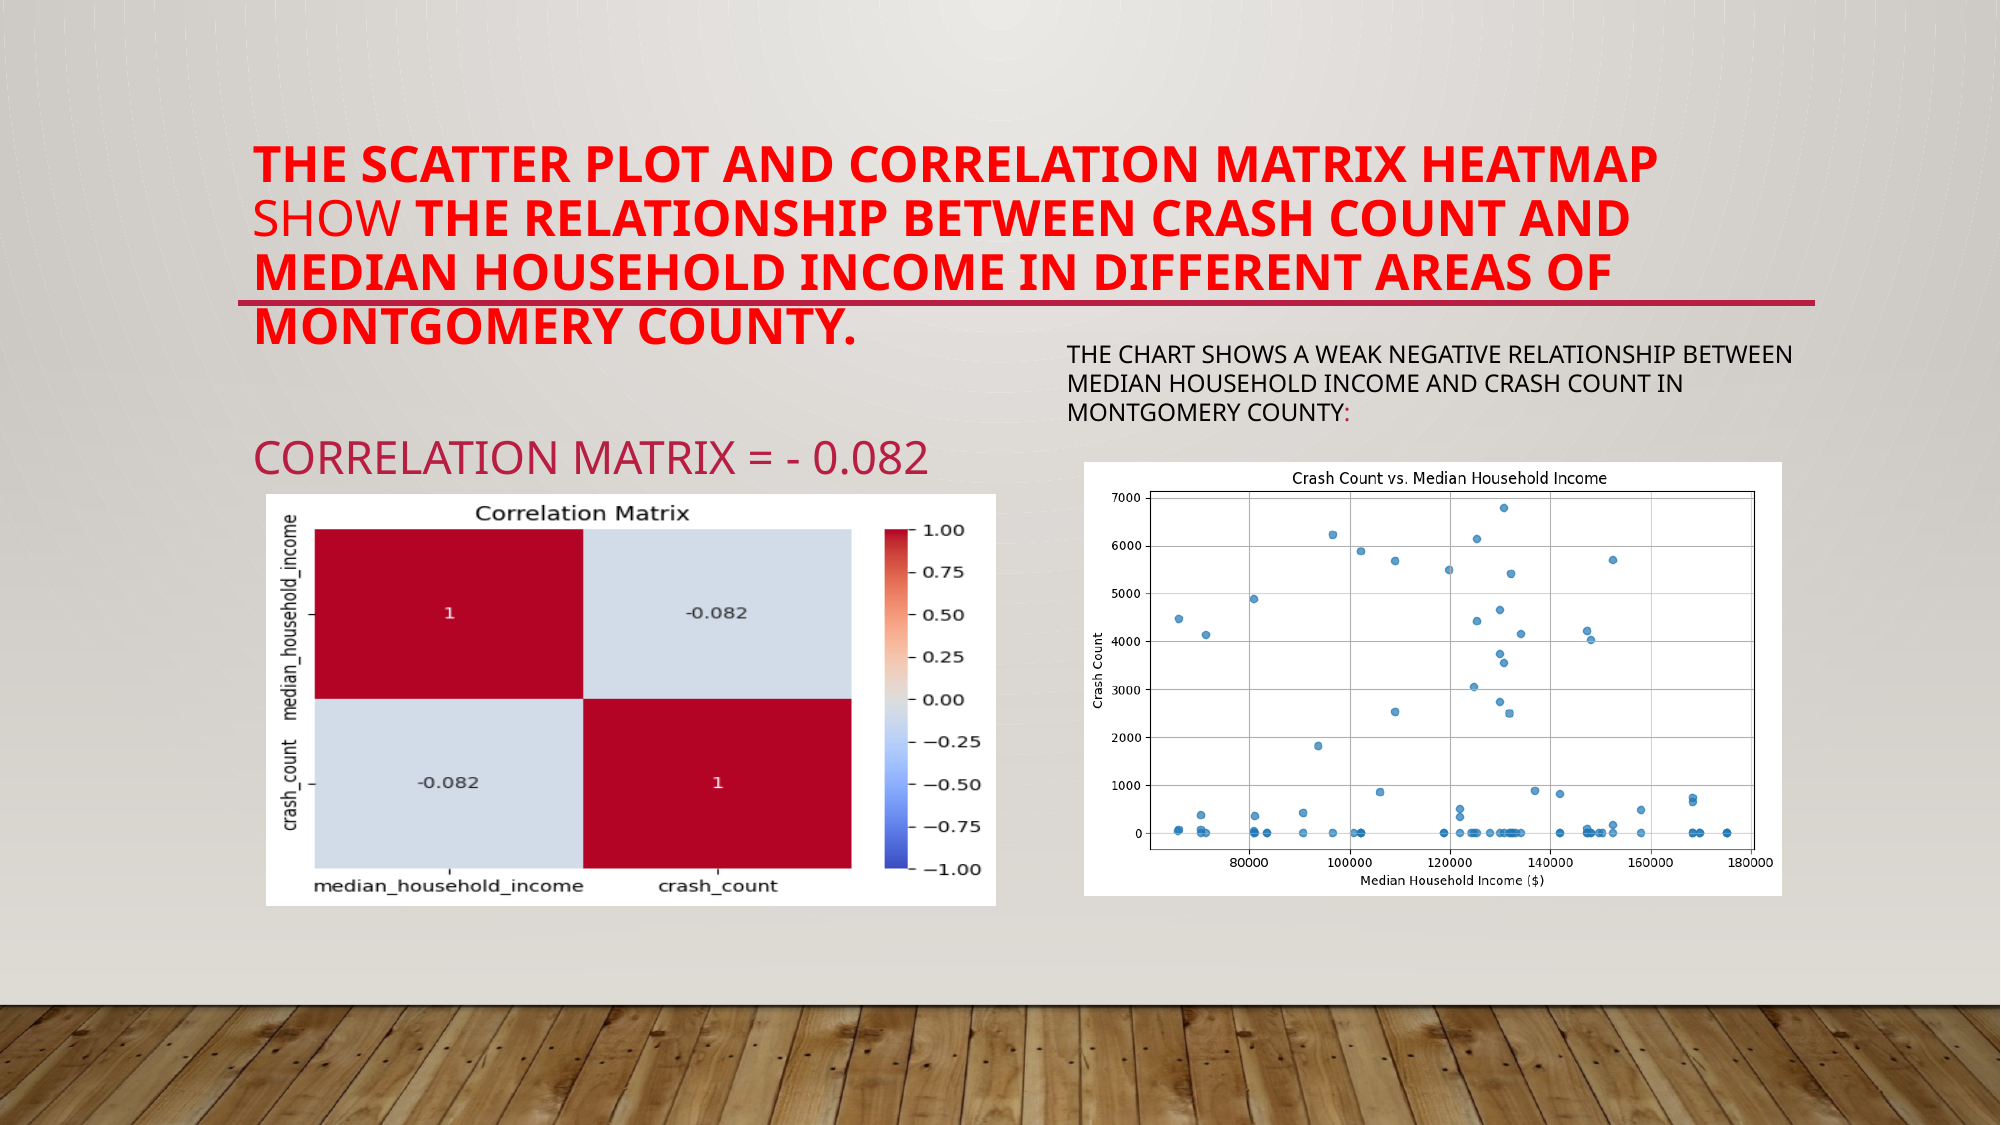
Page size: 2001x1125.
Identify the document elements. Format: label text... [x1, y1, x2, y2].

list Correlation matrix = - 0.082 [237, 359, 1000, 492]
title The scatter plot and correlation matrix heatmap show the relationship between Crash Count and Median Household Income in different areas of Montgomery County. [237, 131, 1814, 356]
picture [265, 494, 996, 906]
list The chart shows a weak negative relationship between median household income and crash count in Montgomery County: [1051, 331, 1814, 464]
picture [0, 1005, 2000, 1125]
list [1084, 462, 1782, 896]
